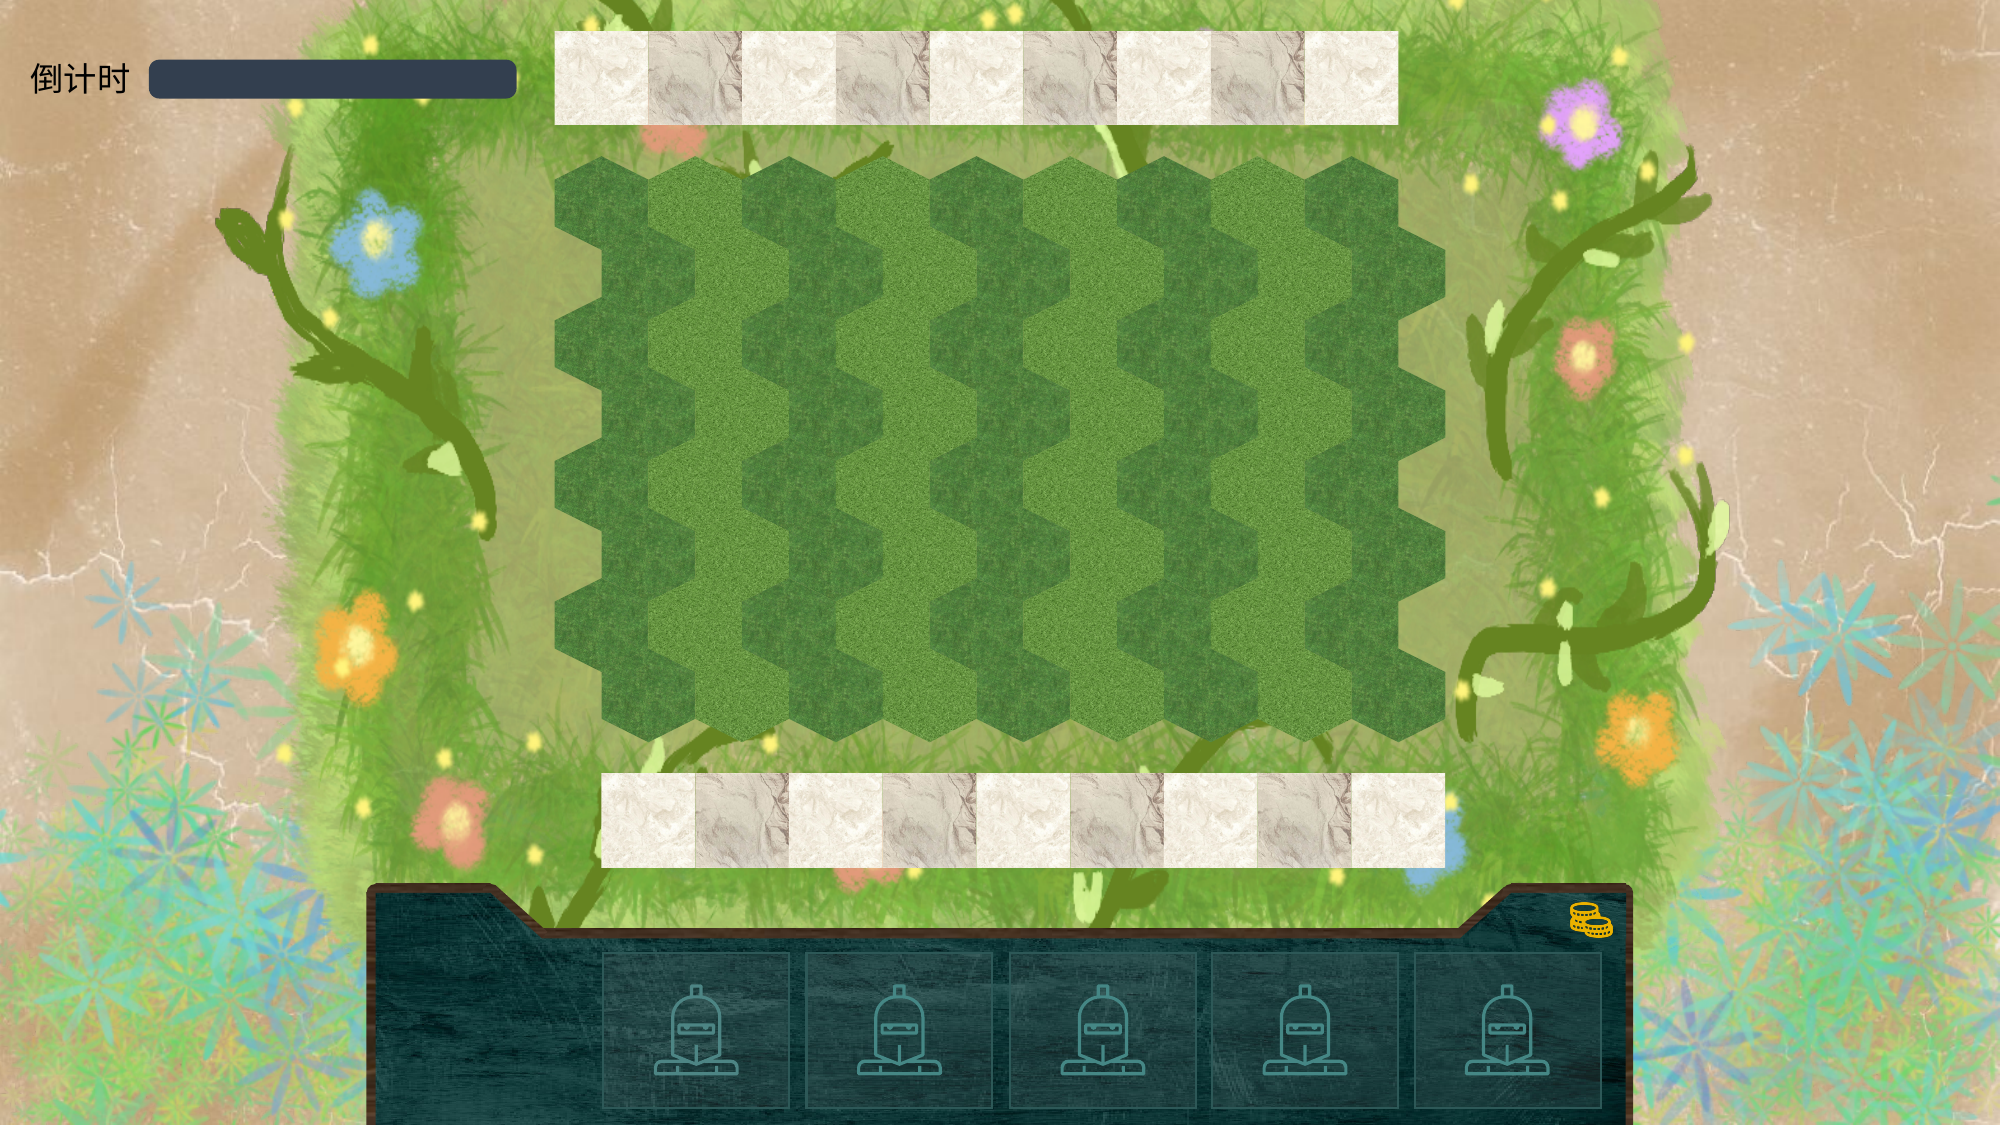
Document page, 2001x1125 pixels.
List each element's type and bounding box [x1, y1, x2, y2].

picture [1566, 896, 1615, 944]
picture [0, 0, 2000, 1125]
text_box [366, 883, 1634, 1125]
